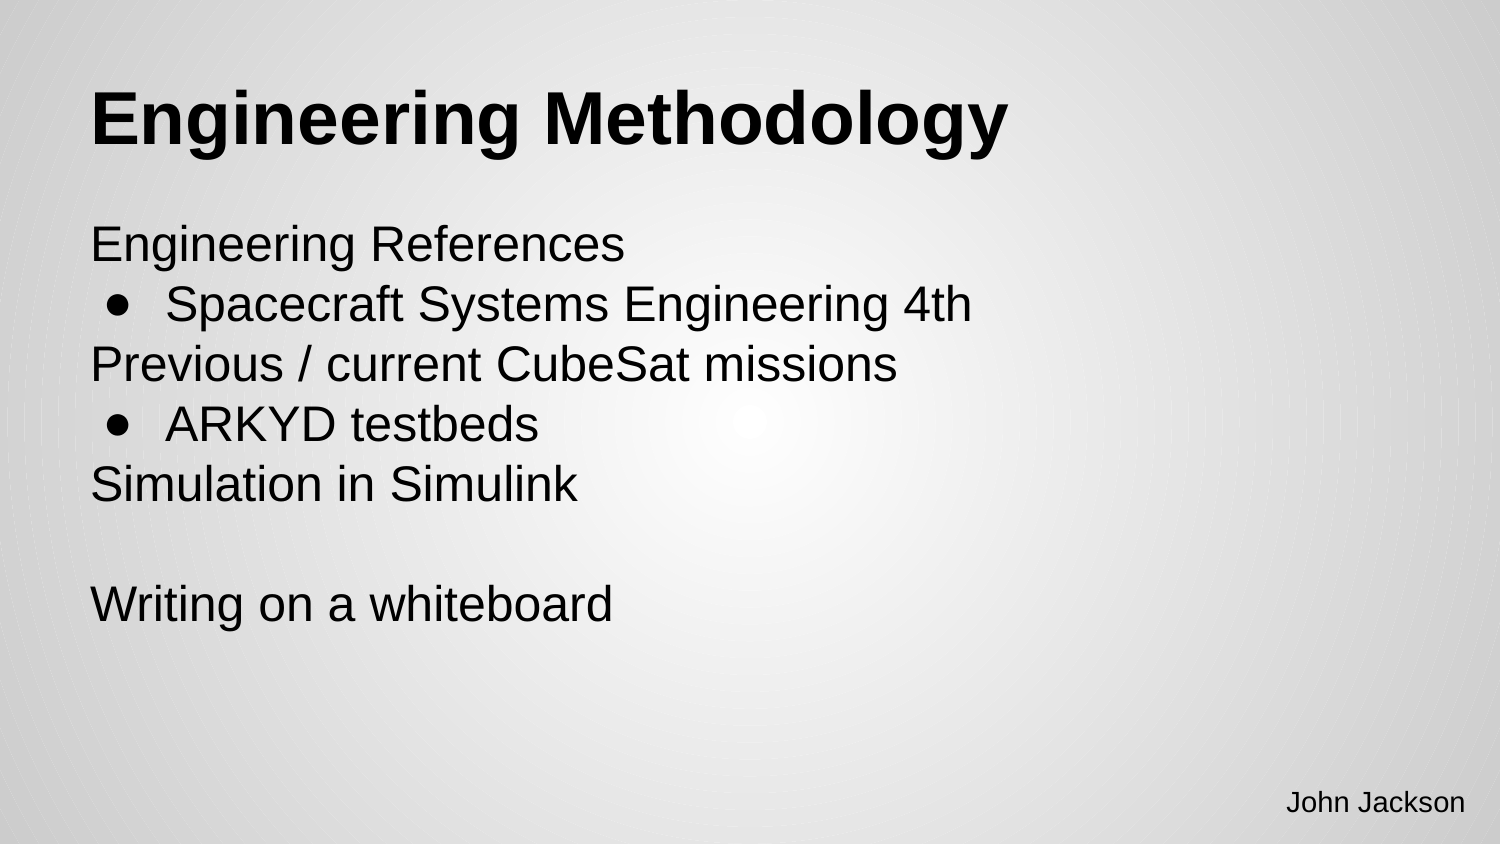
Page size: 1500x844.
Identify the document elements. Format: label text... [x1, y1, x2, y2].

list Engineering References Spacecraft Systems Engineering 4th Previous / current CubeSat missions ARKYD testbeds Simulation in Simulink Writing on a whiteboard [75, 196, 1425, 808]
text_box John Jackson [1204, 768, 1481, 823]
title Engineering Methodology [75, 33, 1044, 175]
